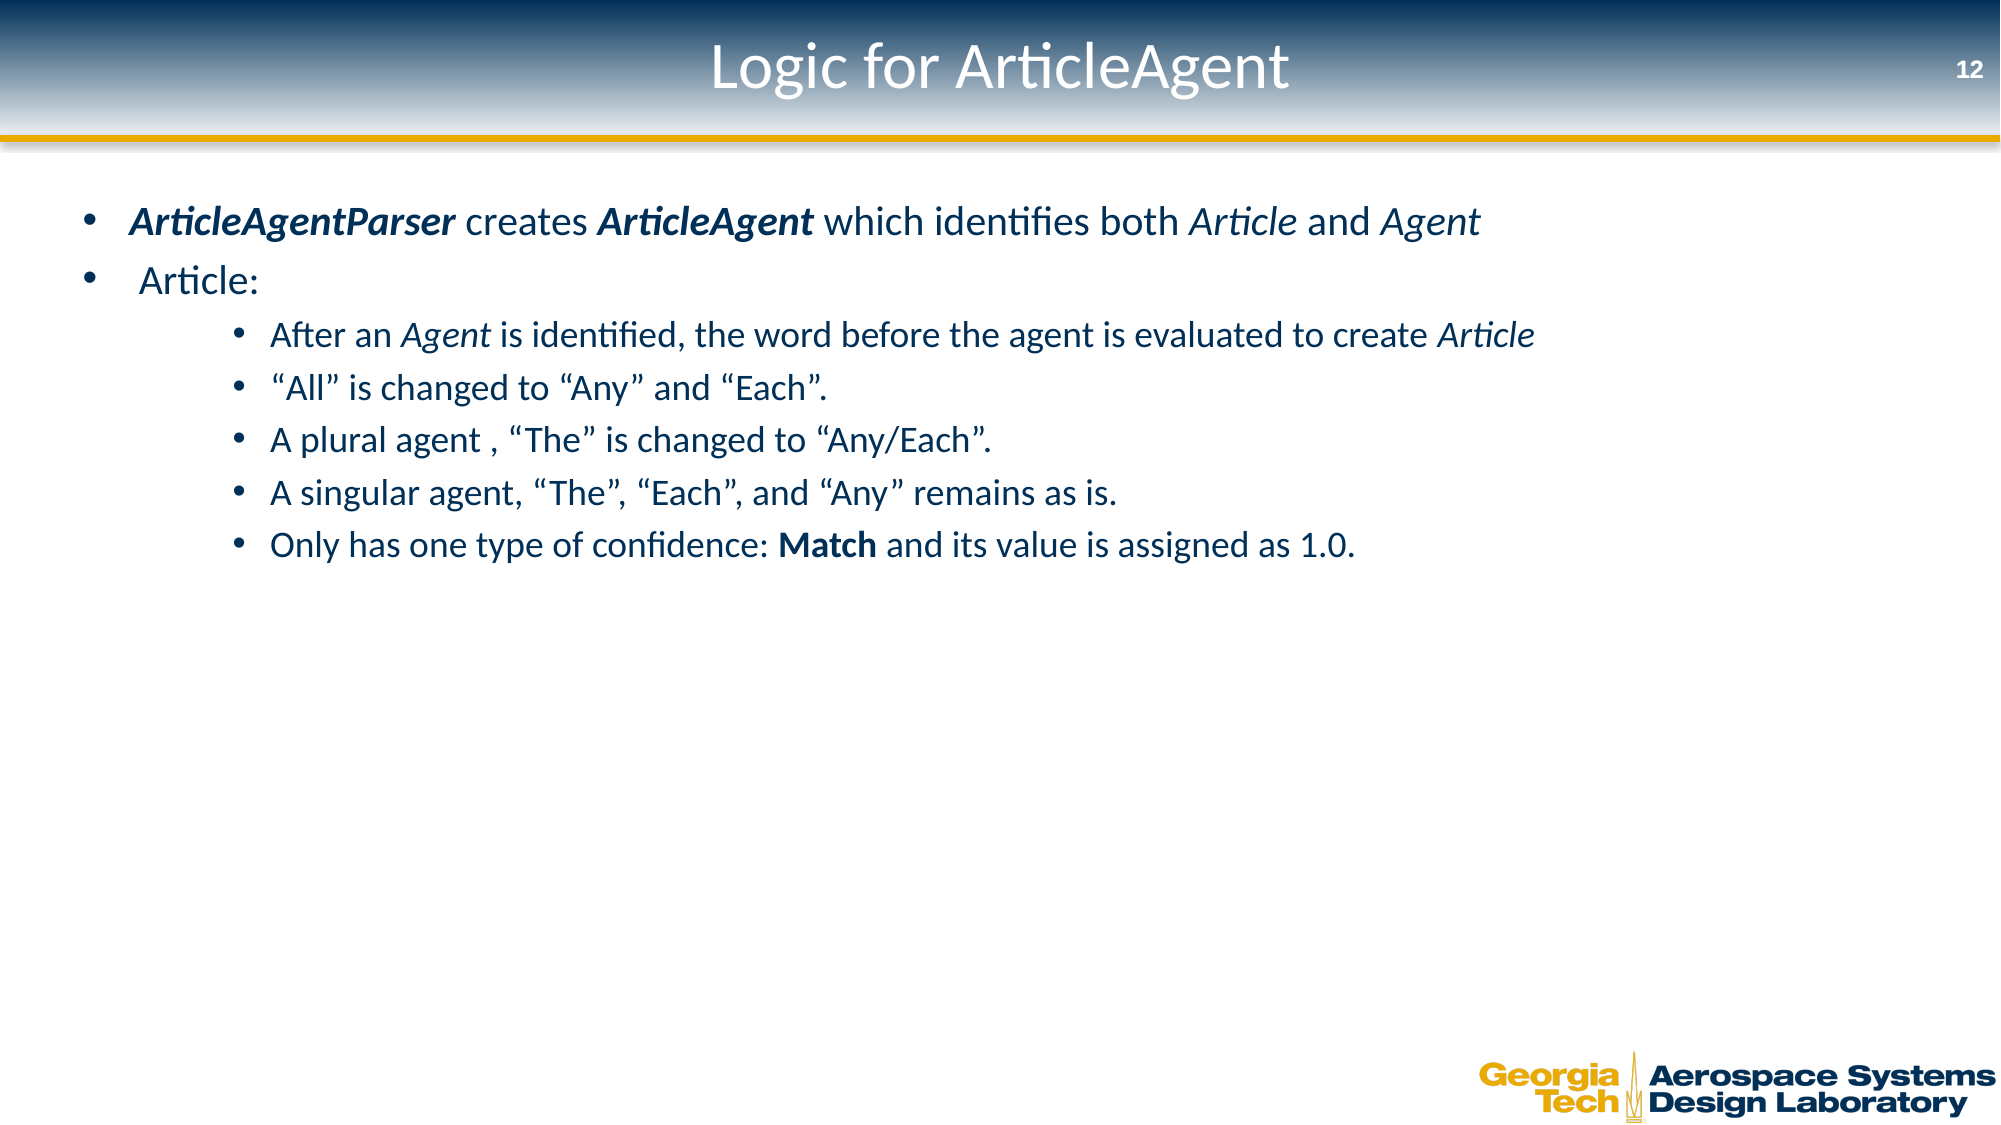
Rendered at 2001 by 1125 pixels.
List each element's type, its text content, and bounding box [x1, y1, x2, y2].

text_box 12 [1926, 43, 2000, 95]
list ArticleAgentParser creates ArticleAgent which identifies both Article and Agent Article: After an Agent is identified, the word before the agent is evaluated to create Article “All” is changed to “Any” and “Each”. A plural agent , “The” is changed to “Any/Each”. A singular agent, “The”, “Each”, and “Any” remains as is. Only has one type of confidence: Match and its value is assigned as 1.0. [75, 186, 1916, 1058]
title Logic for ArticleAgent [75, 0, 1927, 125]
picture [1475, 1049, 2000, 1125]
